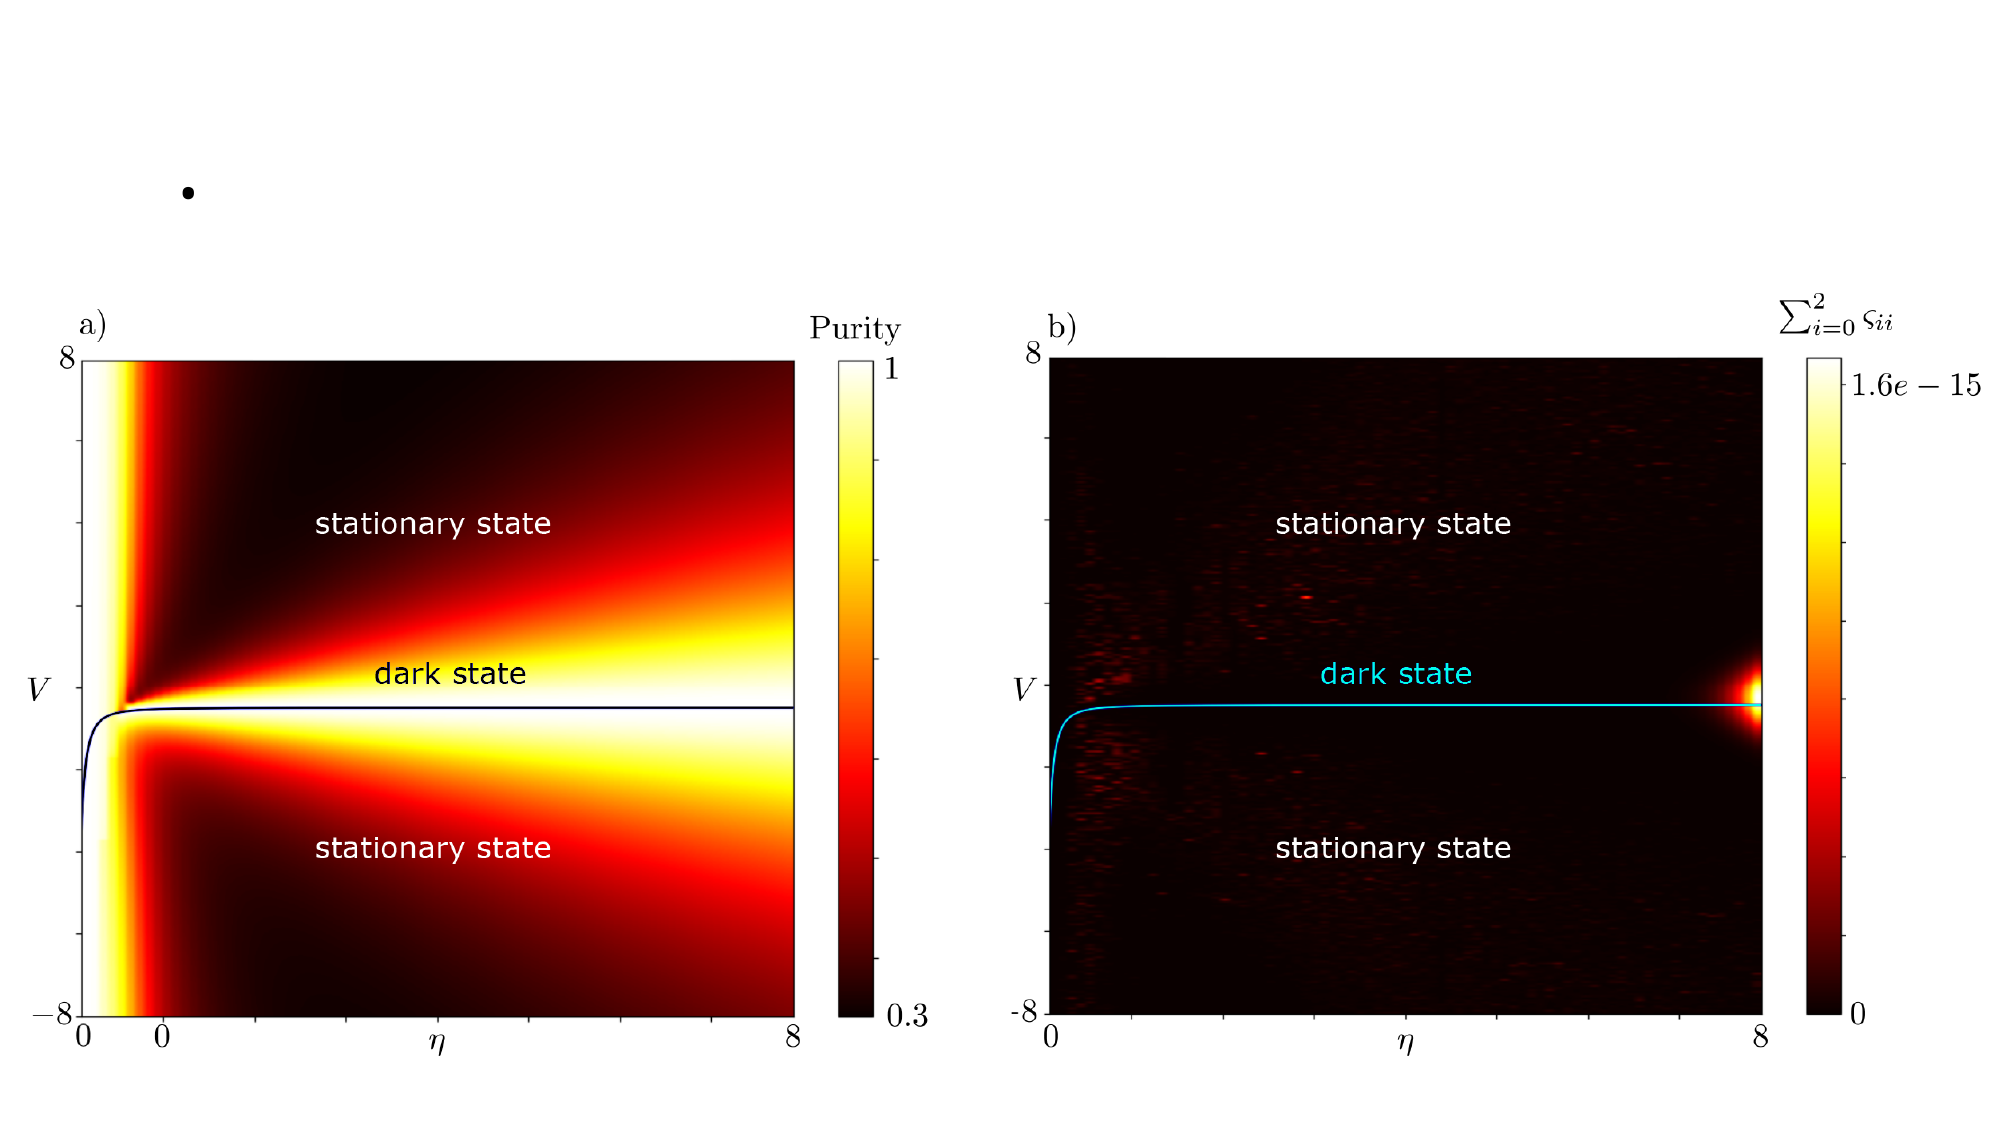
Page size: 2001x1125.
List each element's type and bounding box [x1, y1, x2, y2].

picture [11, 261, 1991, 1104]
